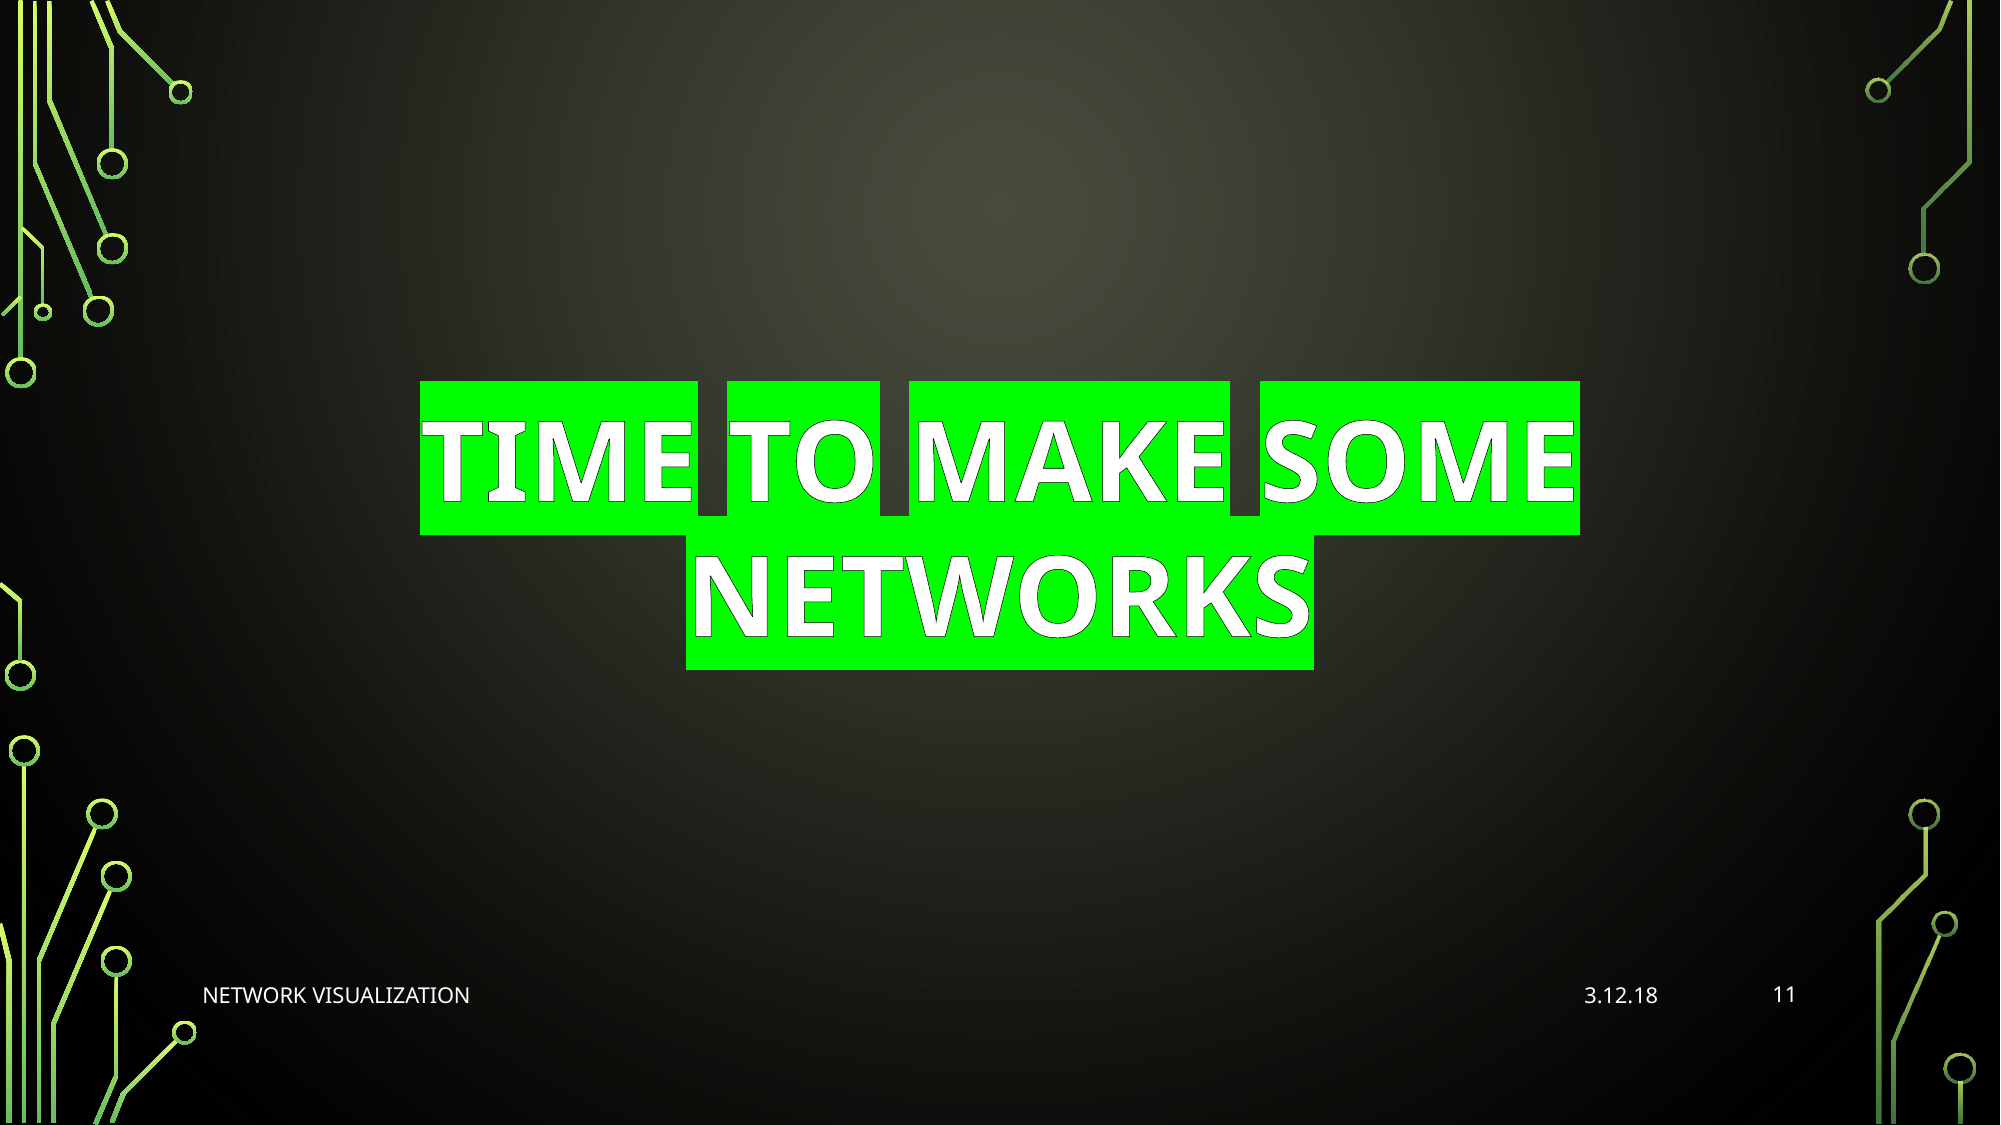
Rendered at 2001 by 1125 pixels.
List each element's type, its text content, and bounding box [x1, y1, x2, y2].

text_box TIME TO MAKE SOME NETWORKS [135, 381, 1864, 667]
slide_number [1223, 965, 1674, 1025]
footer NETWORK VISUALIZATION [187, 965, 1211, 1025]
slide_number 11 [1685, 965, 1813, 1025]
